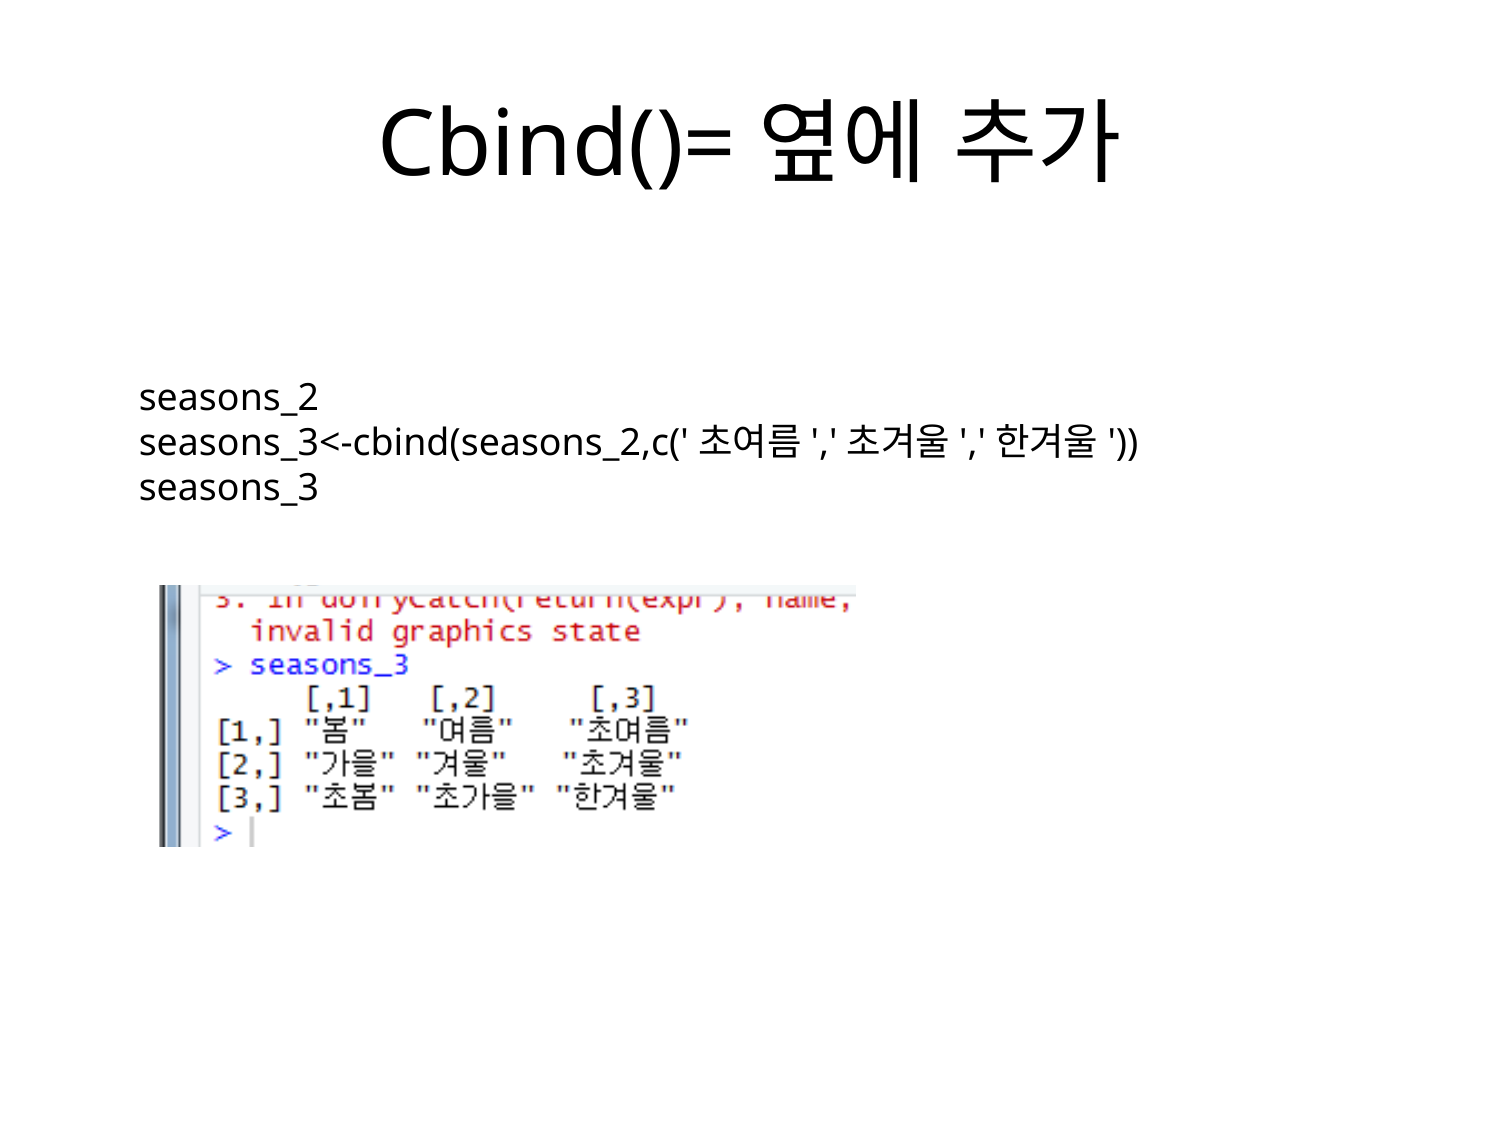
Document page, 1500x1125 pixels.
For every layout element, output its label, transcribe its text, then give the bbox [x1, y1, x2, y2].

text_box seasons_2 seasons_3<-cbind(seasons_2,c('초여름','초겨울','한겨울')) seasons_3 [123, 365, 1435, 516]
title Cbind()=옆에 추가 [75, 45, 1425, 233]
picture [159, 585, 857, 847]
